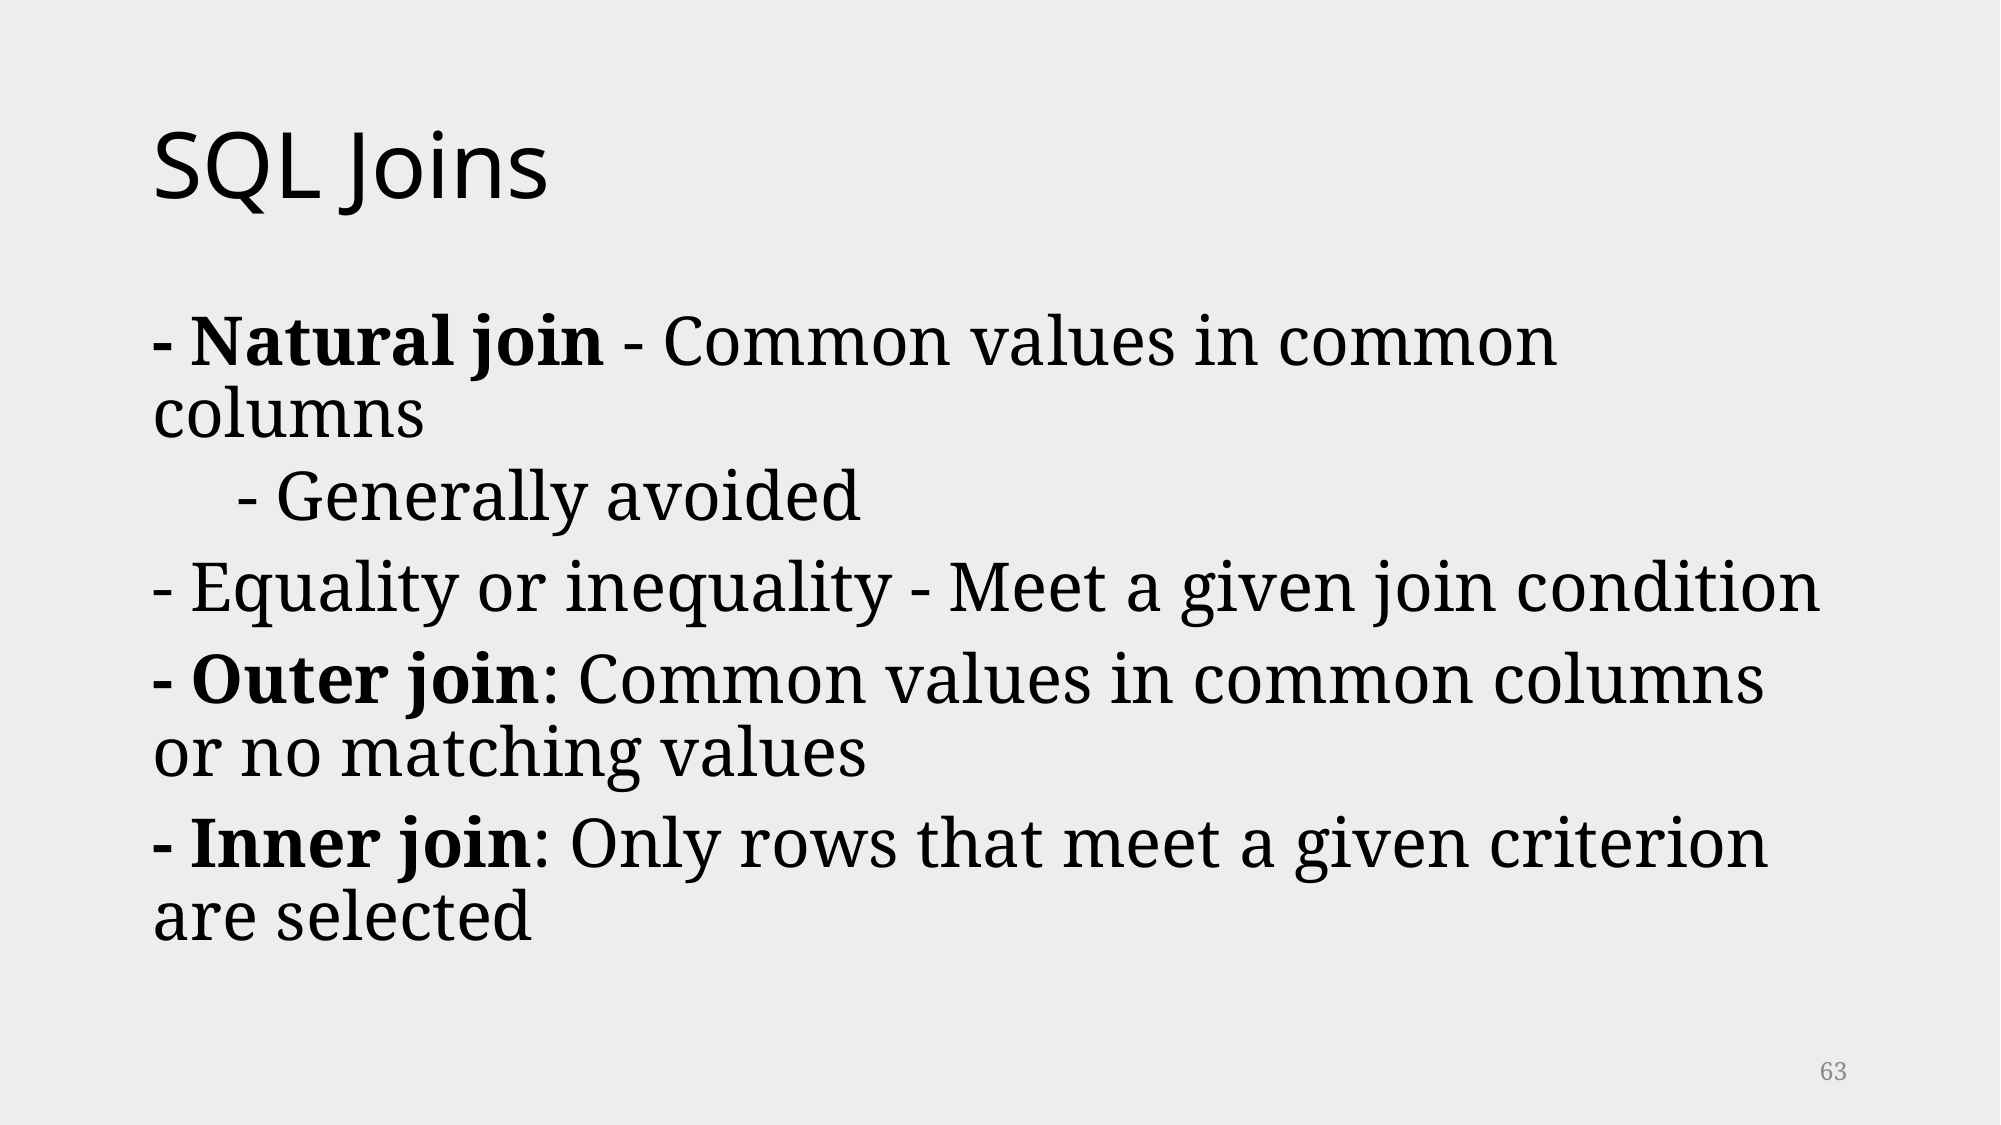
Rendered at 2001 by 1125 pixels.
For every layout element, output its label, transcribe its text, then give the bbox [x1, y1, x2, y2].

title SQL Joins [137, 59, 1863, 278]
slide_number 63 [1412, 1042, 1863, 1103]
list - Natural join - Common values in common columns - Generally avoided - Equality or inequality - Meet a given join condition - Outer join: Common values in common columns or no matching values - Inner join: Only rows that meet a given criterion are selected [137, 299, 1863, 1014]
